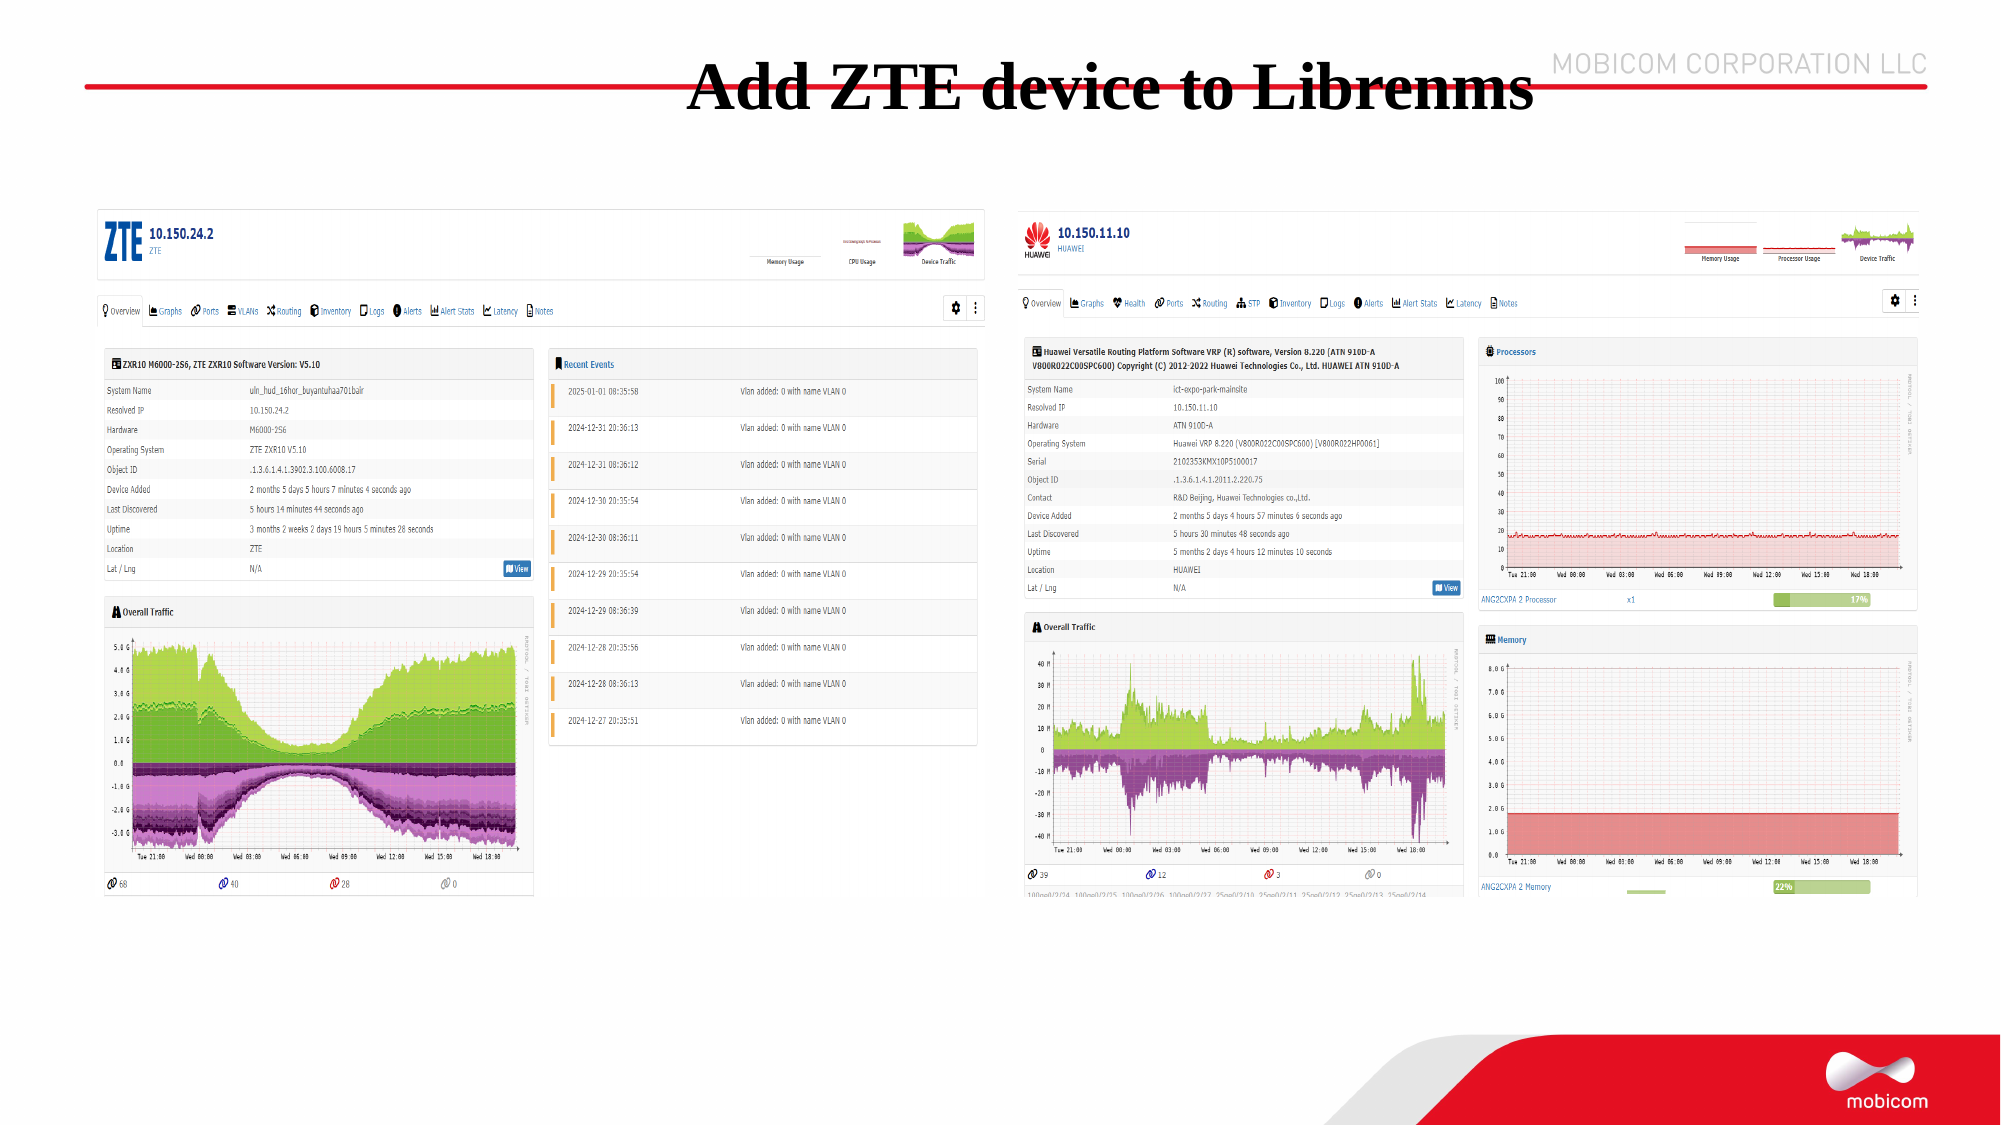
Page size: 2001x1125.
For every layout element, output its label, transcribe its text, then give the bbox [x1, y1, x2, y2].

text_box Add ZTE device to Librenms [622, 30, 1619, 134]
picture [0, 0, 2001, 1125]
